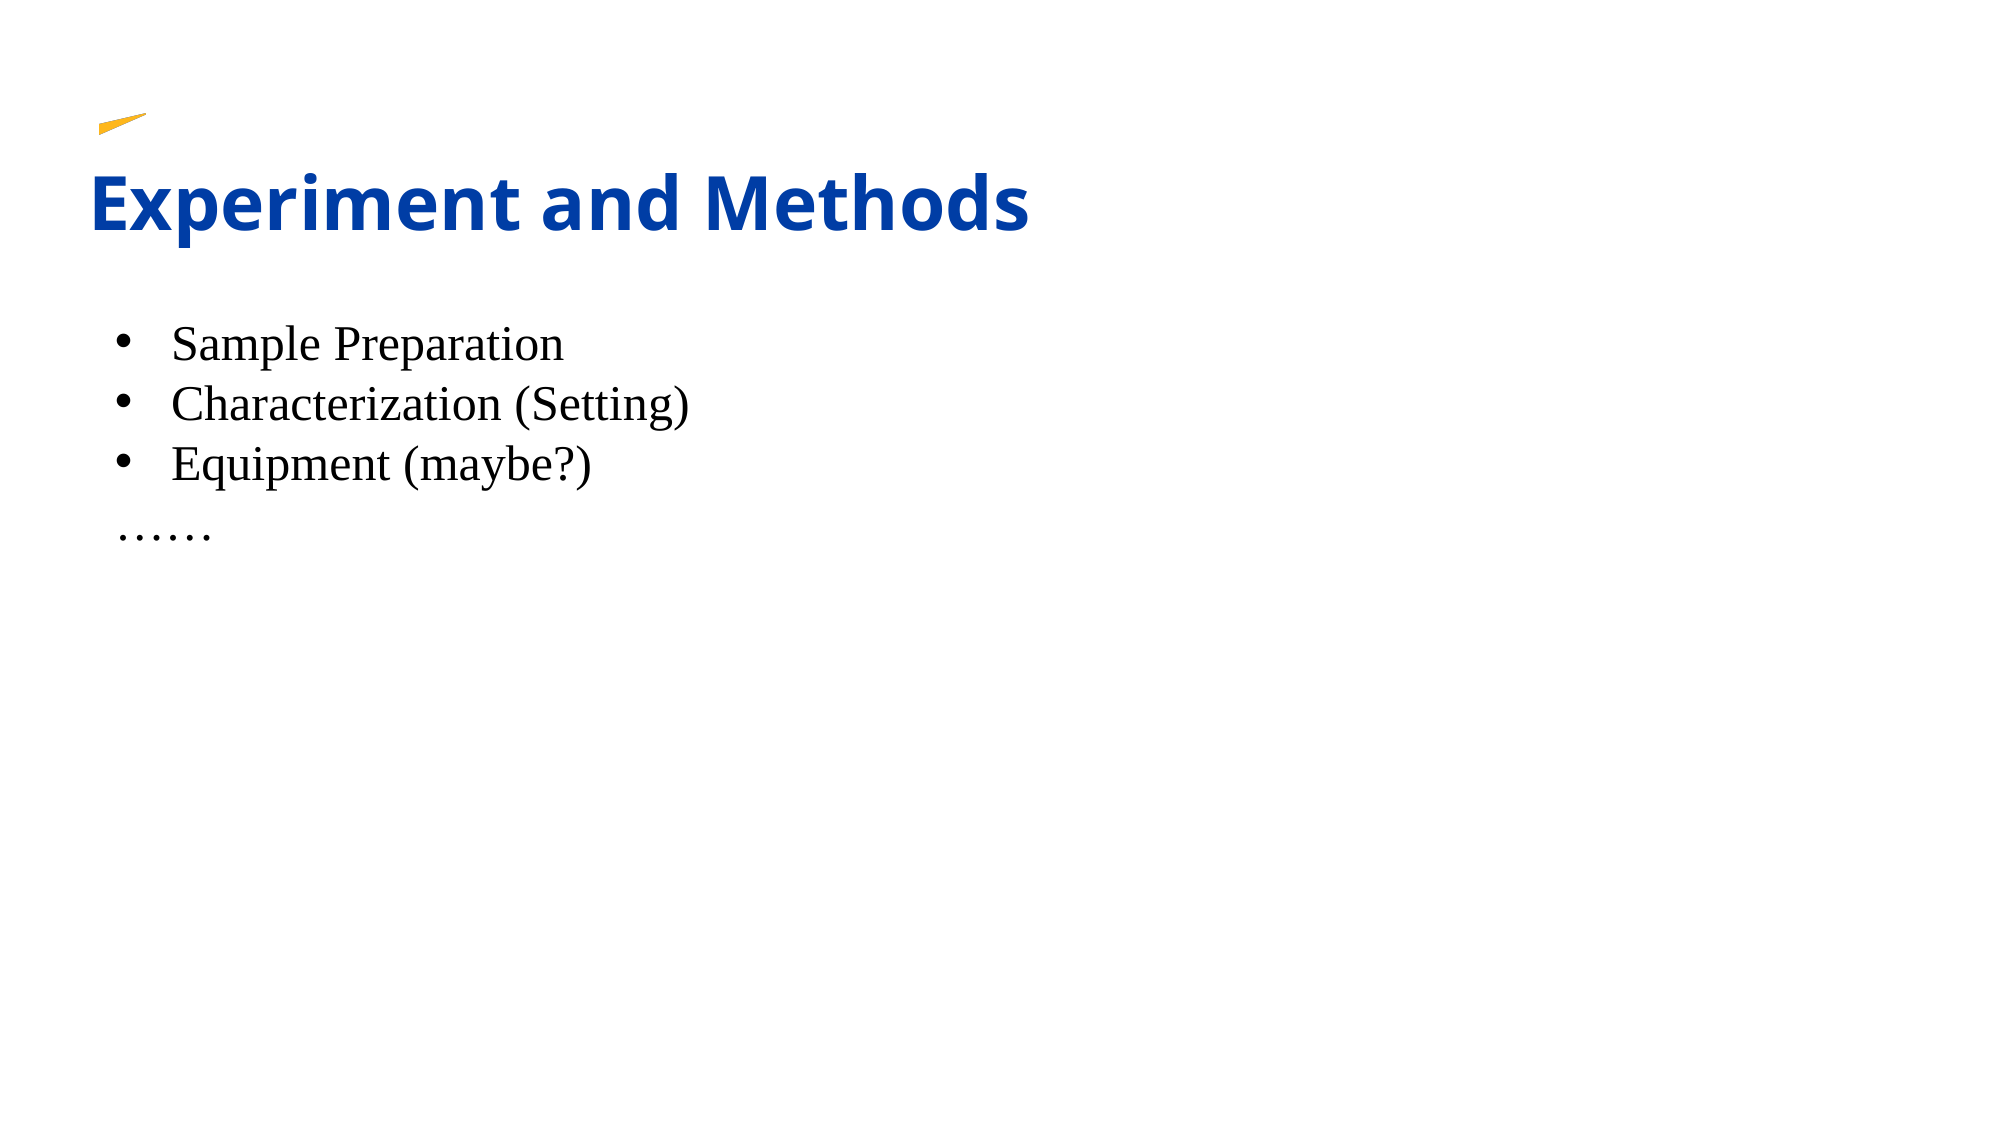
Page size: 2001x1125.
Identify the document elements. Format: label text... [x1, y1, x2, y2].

text_box Sample Preparation Characterization (Setting) Equipment (maybe?) …… [99, 303, 814, 678]
text_box Experiment and Methods [88, 155, 1576, 246]
picture [99, 113, 146, 135]
